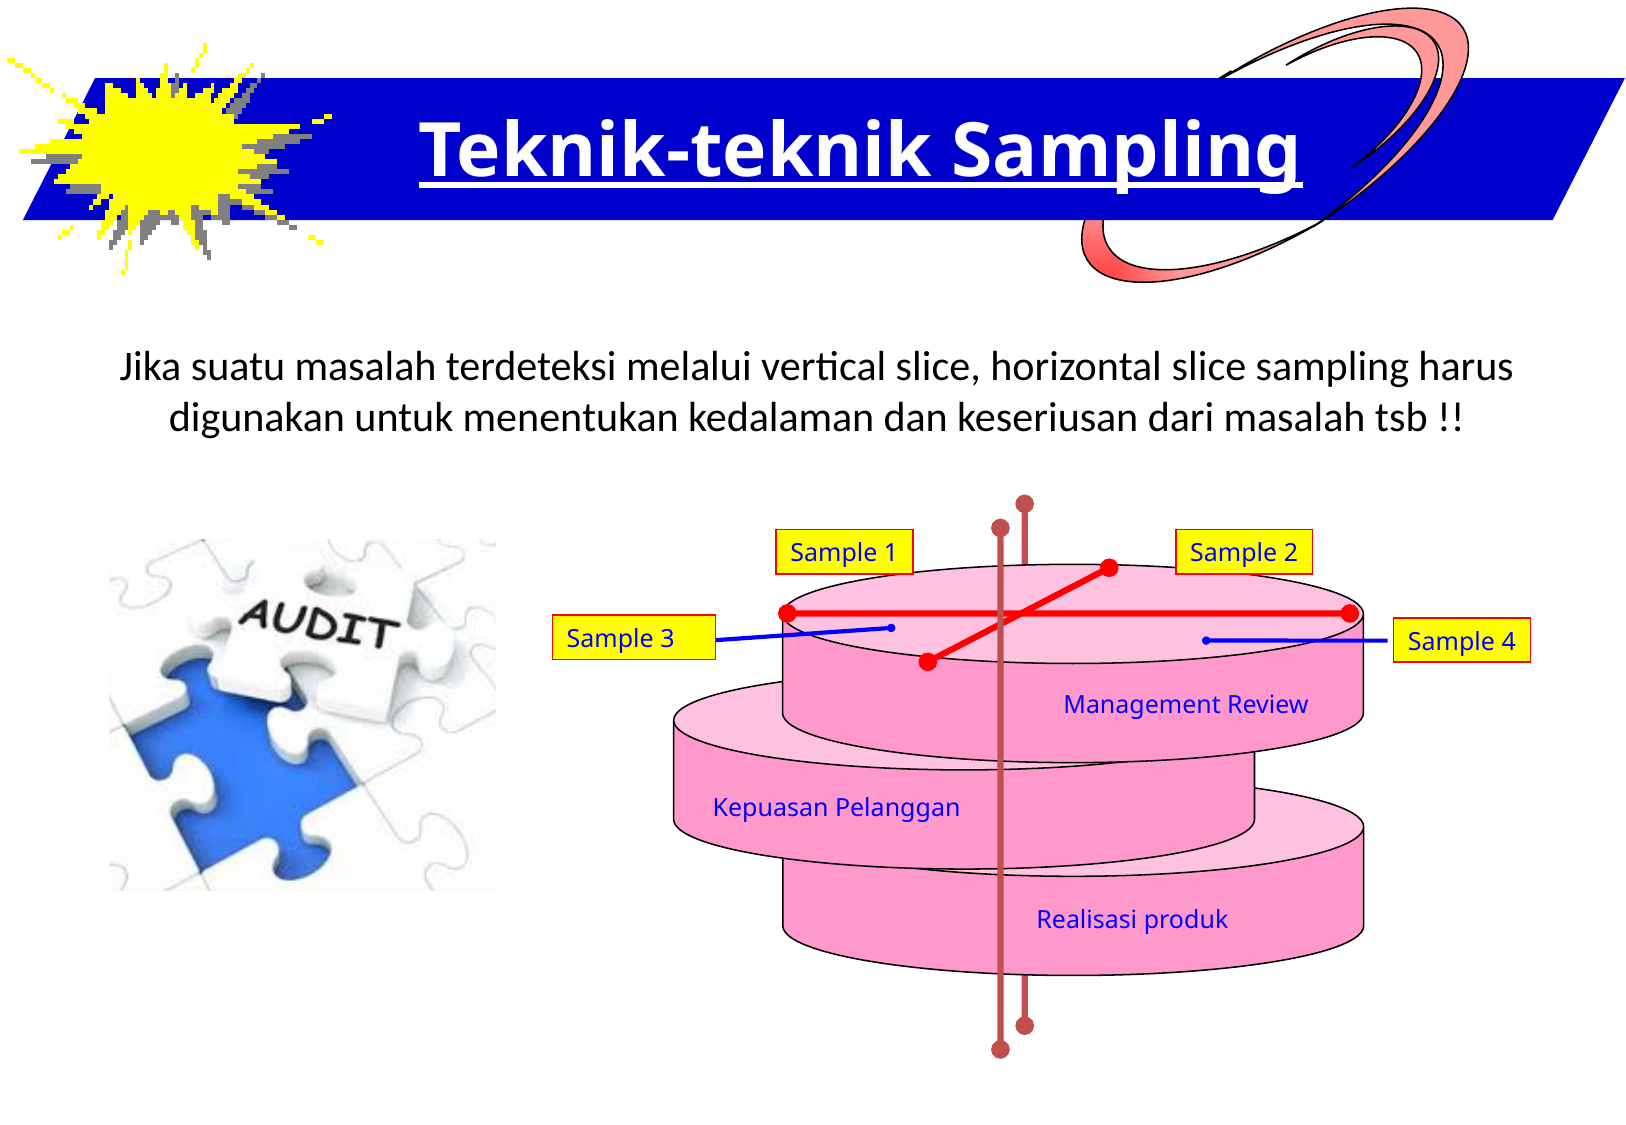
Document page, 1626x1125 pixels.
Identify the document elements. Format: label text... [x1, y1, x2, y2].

title Jika suatu masalah terdeteksi melalui vertical slice, horizontal slice sampling harus digunakan untuk menentukan kedalaman dan keseriusan dari masalah tsb !! [103, 304, 1531, 448]
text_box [552, 503, 1537, 1050]
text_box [1247, 3, 1482, 179]
text_box [1575, 78, 1625, 177]
picture [0, 23, 340, 291]
text_box [1081, 221, 1312, 283]
text_box [1325, 200, 1563, 221]
text_box Teknik-teknik Sampling [344, 56, 1575, 200]
text_box [344, 200, 1345, 221]
picture [109, 538, 497, 891]
